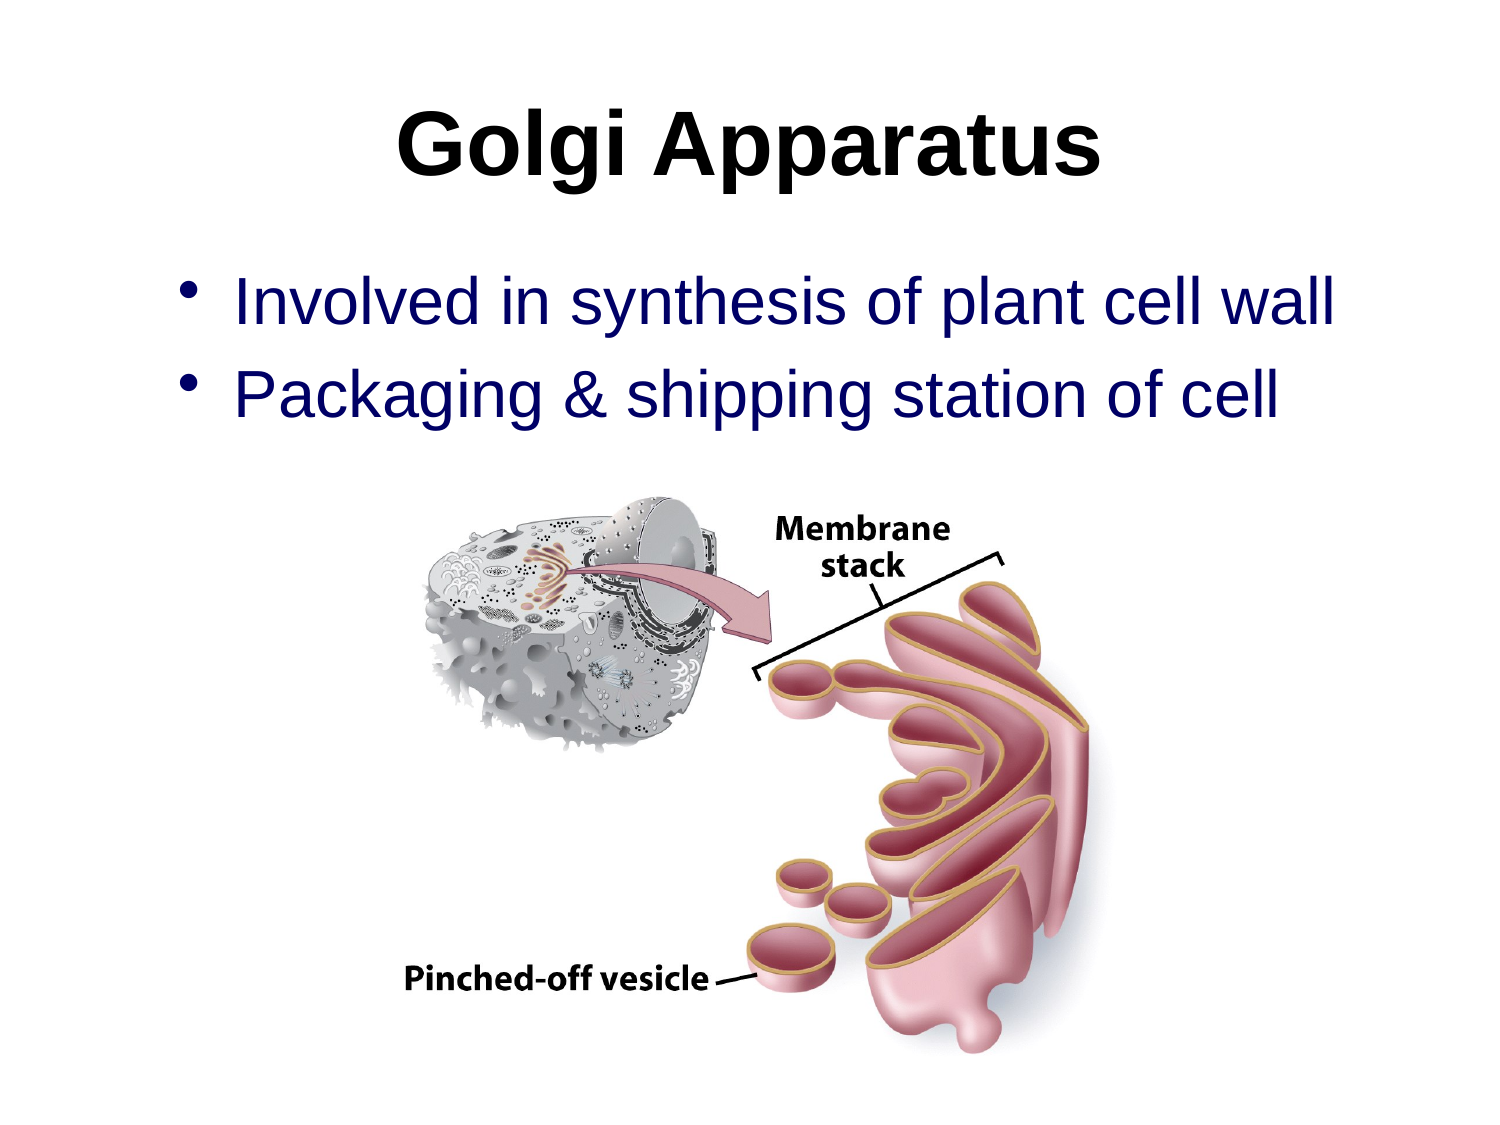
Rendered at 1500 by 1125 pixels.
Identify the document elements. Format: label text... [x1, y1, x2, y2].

picture [399, 487, 1138, 1069]
title Golgi Apparatus [75, 45, 1425, 233]
list Involved in synthesis of plant cell wall Packaging & shipping station of cell [162, 249, 1375, 475]
